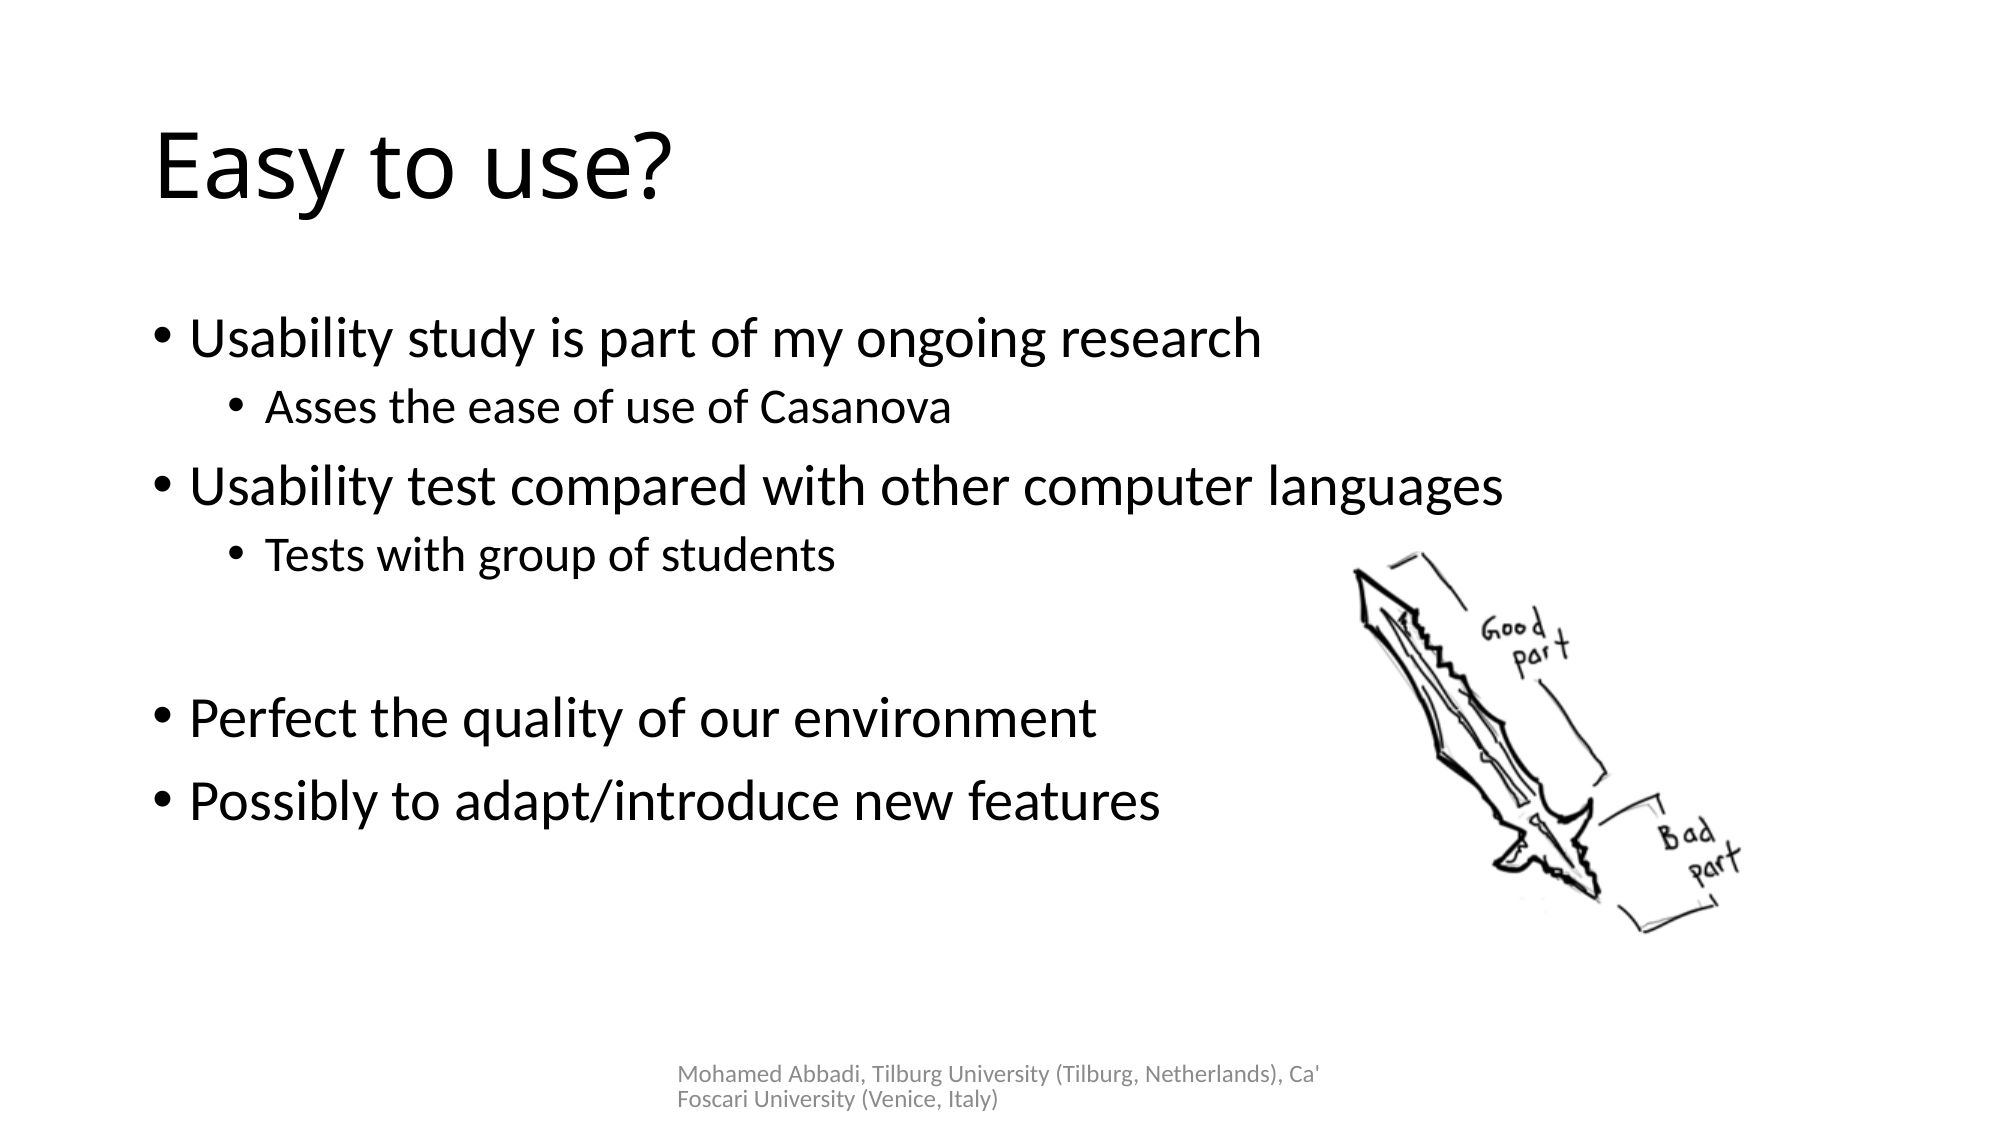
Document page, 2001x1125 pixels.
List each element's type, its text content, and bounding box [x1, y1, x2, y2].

list Usability study is part of my ongoing research Asses the ease of use of Casanova Usability test compared with other computer languages Tests with group of students Perfect the quality of our environment Possibly to adapt/introduce new features [137, 299, 1863, 1014]
title Easy to use? [137, 59, 1863, 278]
picture [1328, 541, 1766, 939]
footer Mohamed Abbadi, Tilburg University (Tilburg, Netherlands), Ca'Foscari University (Venice, Italy) [662, 1042, 1338, 1103]
